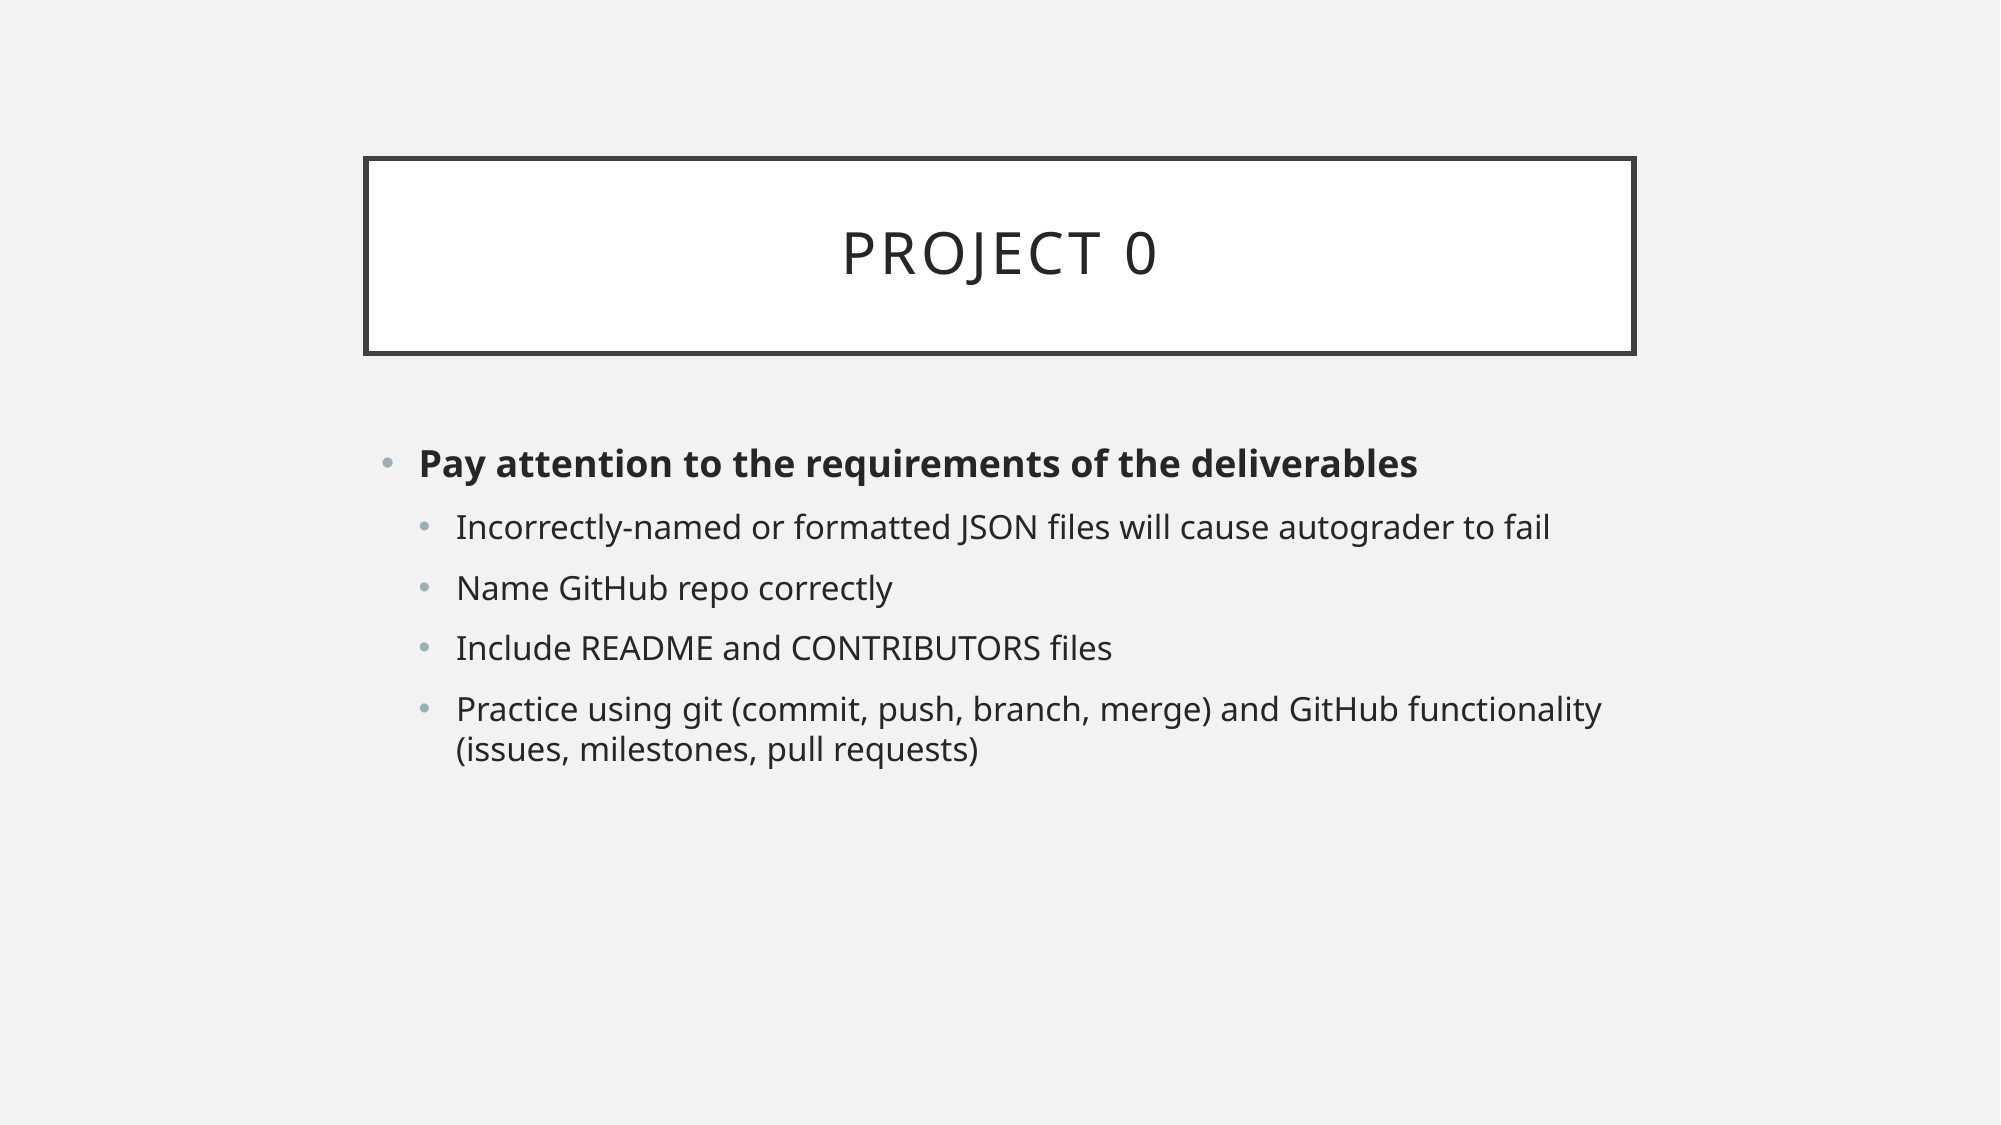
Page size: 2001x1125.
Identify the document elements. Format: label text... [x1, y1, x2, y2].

list Pay attention to the requirements of the deliverables Incorrectly-named or formatted JSON files will cause autograder to fail Name GitHub repo correctly Include README and CONTRIBUTORS files Practice using git (commit, push, branch, merge) and GitHub functionality (issues, milestones, pull requests) [366, 432, 1634, 1125]
title Project 0 [363, 156, 1637, 356]
